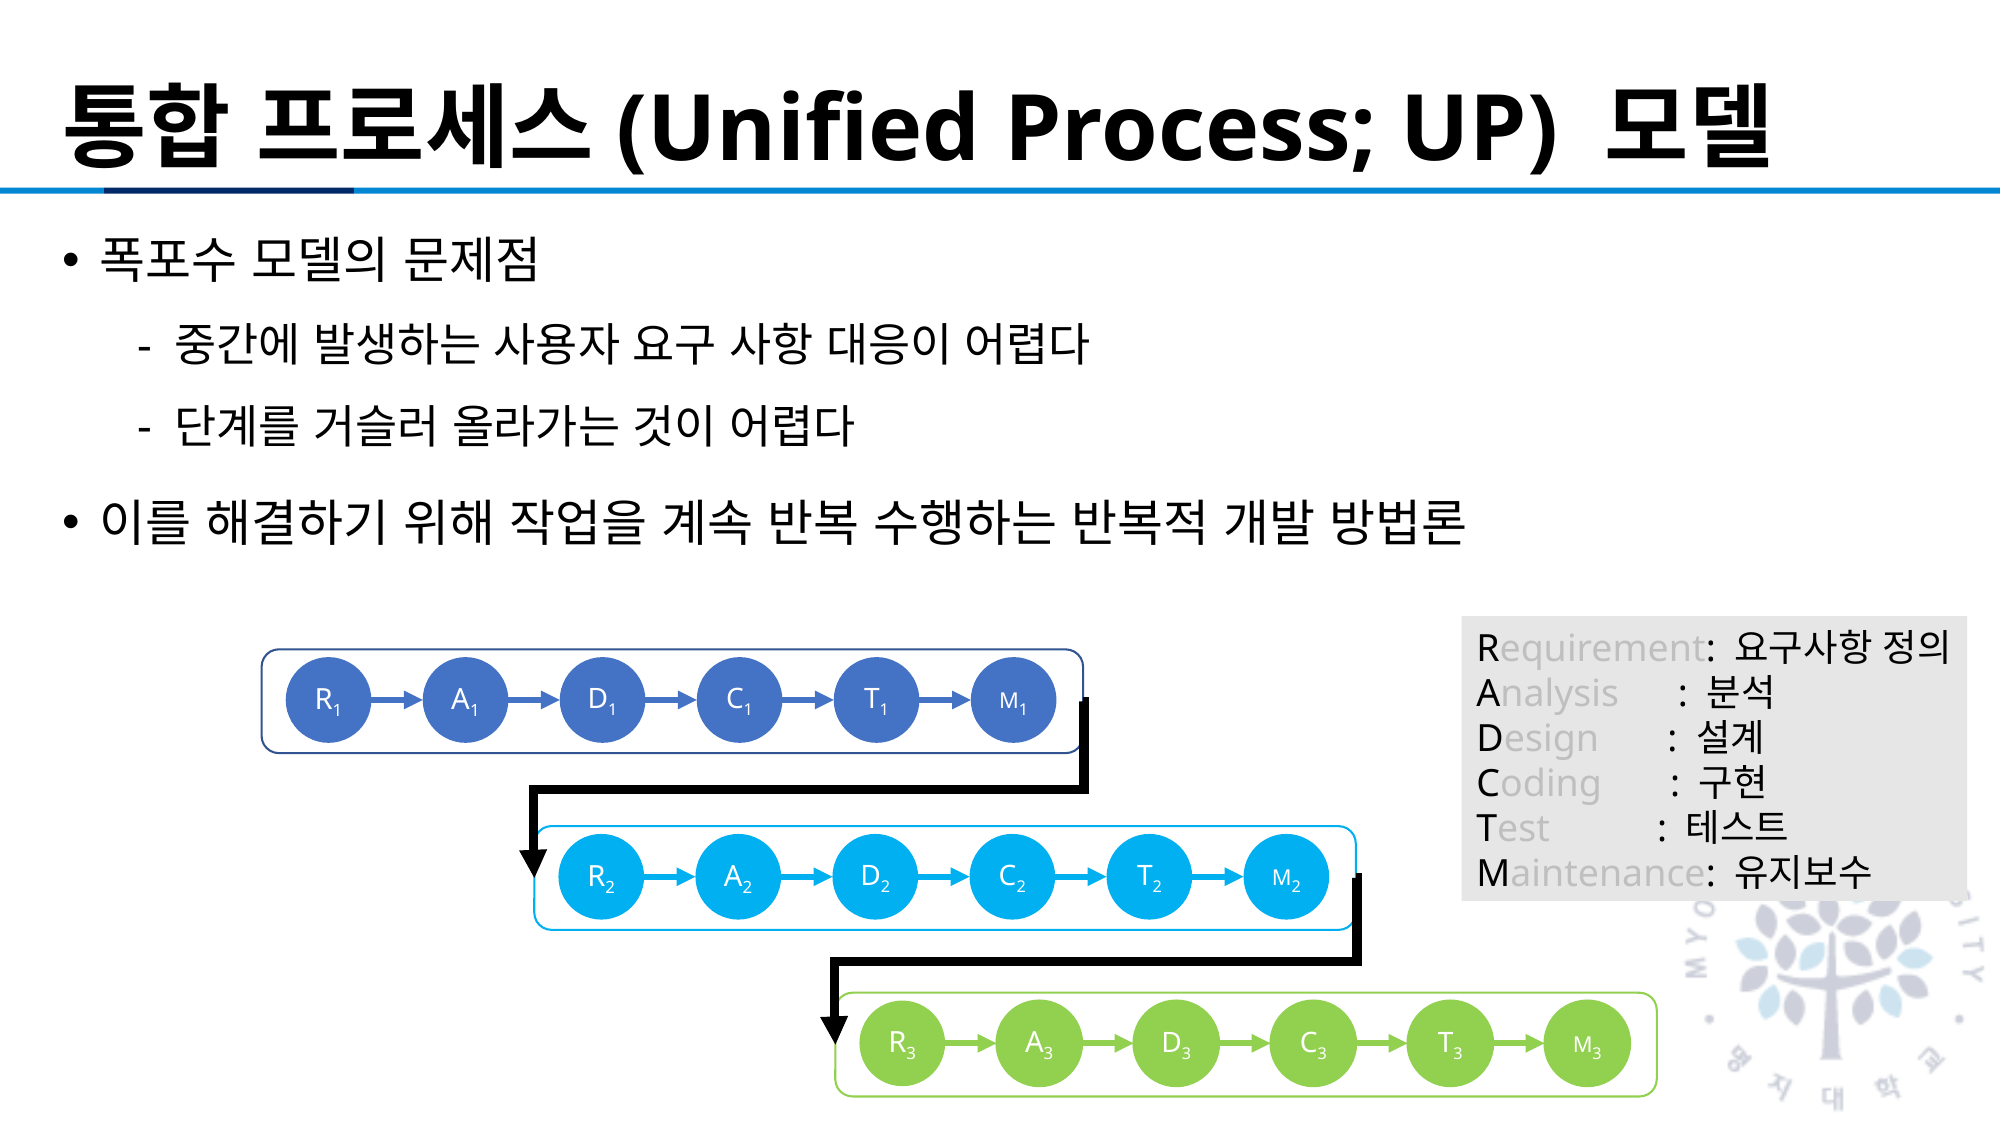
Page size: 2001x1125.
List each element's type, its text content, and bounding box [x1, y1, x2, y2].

list 폭포수 모델의 문제점 중간에 발생하는 사용자 요구 사항 대응이 어렵다 단계를 거슬러 올라가는 것이 어렵다 이를 해결하기 위해 작업을 계속 반복 수행하는 반복적 개발 방법론 [47, 203, 1945, 1088]
title 통합 프로세스(Unified Process; UP) 모델 [47, 59, 1945, 188]
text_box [261, 616, 1970, 1097]
